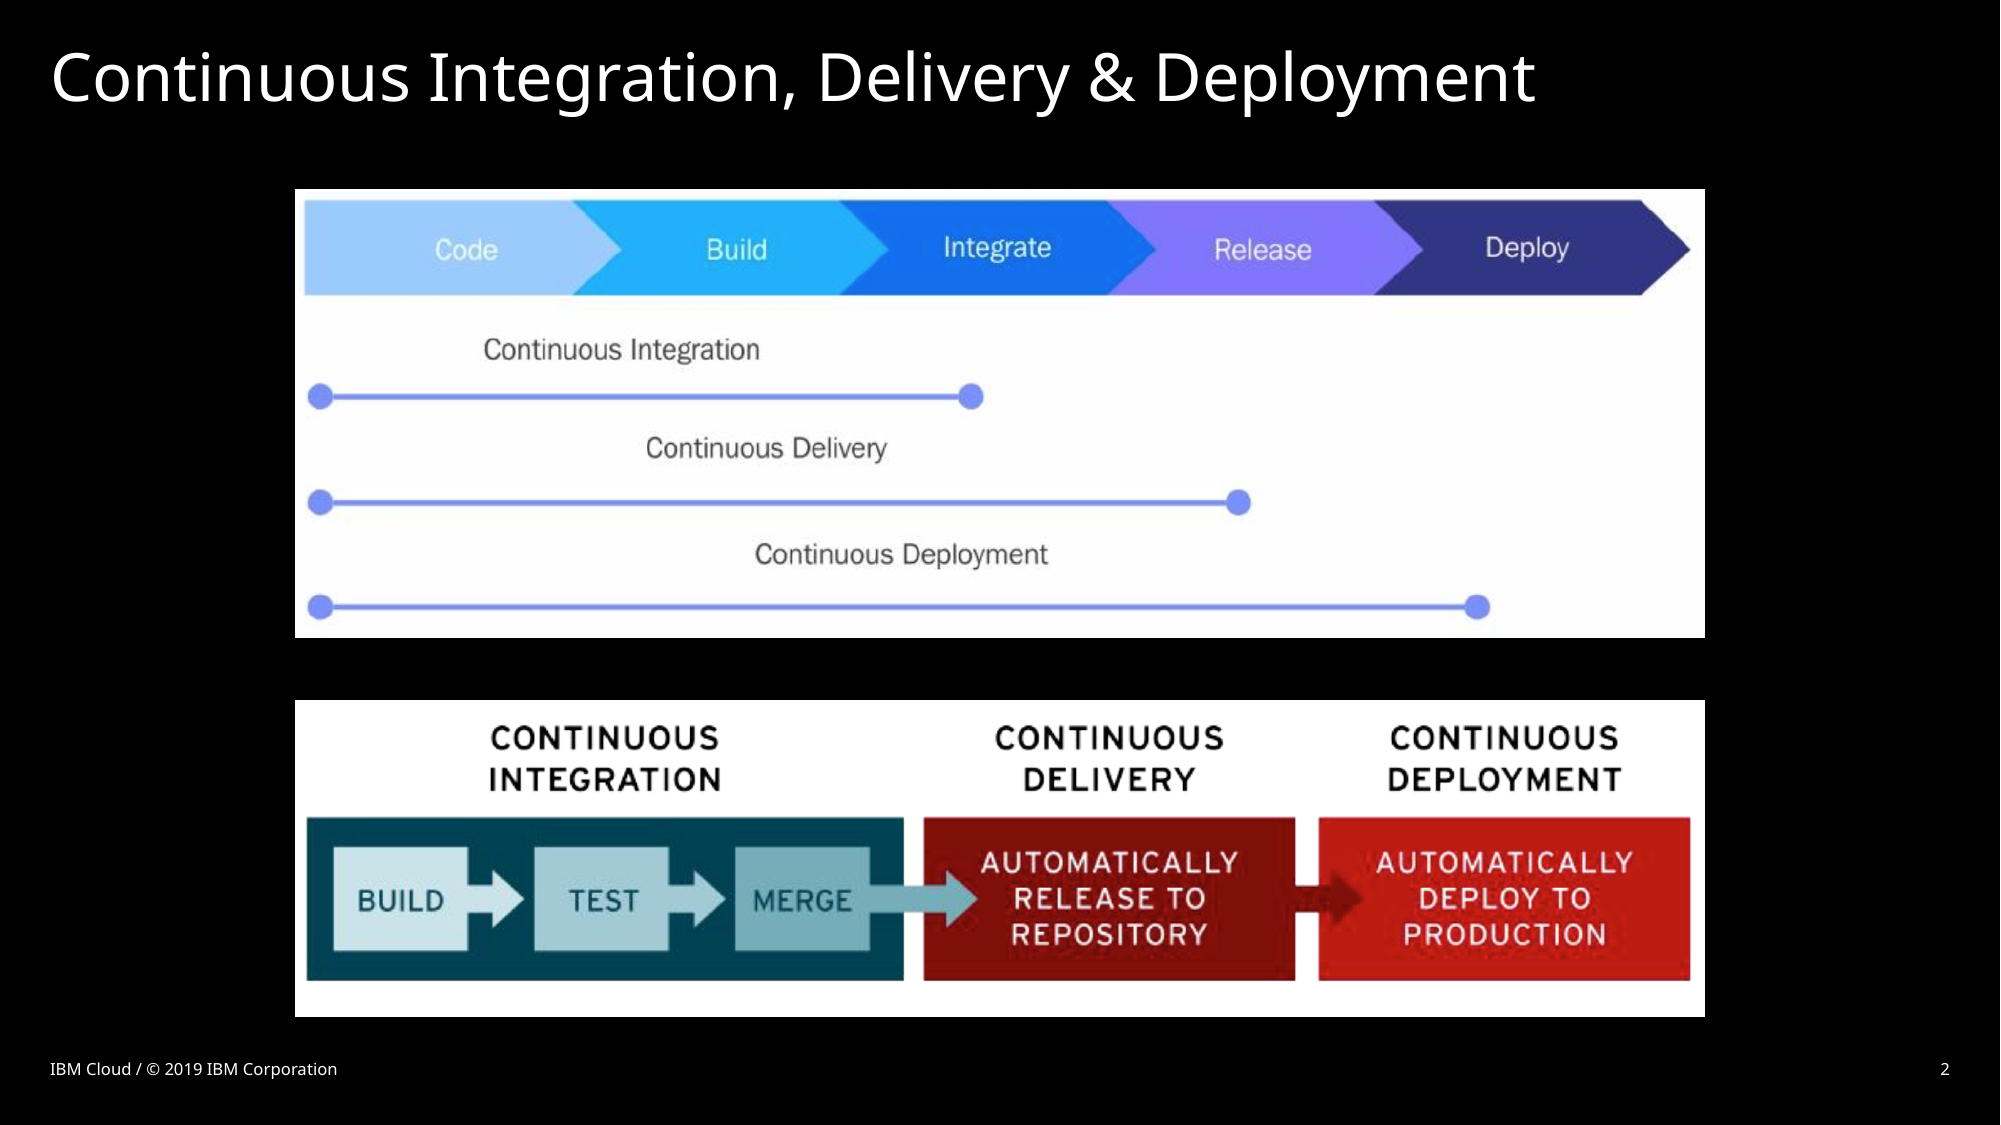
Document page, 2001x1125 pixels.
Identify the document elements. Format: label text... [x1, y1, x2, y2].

title Continuous Integration, Delivery & Deployment [50, 43, 1935, 128]
slide_number 2 [1500, 1055, 1950, 1086]
footer IBM Cloud / © 2019 IBM Corporation [50, 1055, 1450, 1086]
picture [294, 700, 1706, 1017]
picture [294, 189, 1706, 639]
